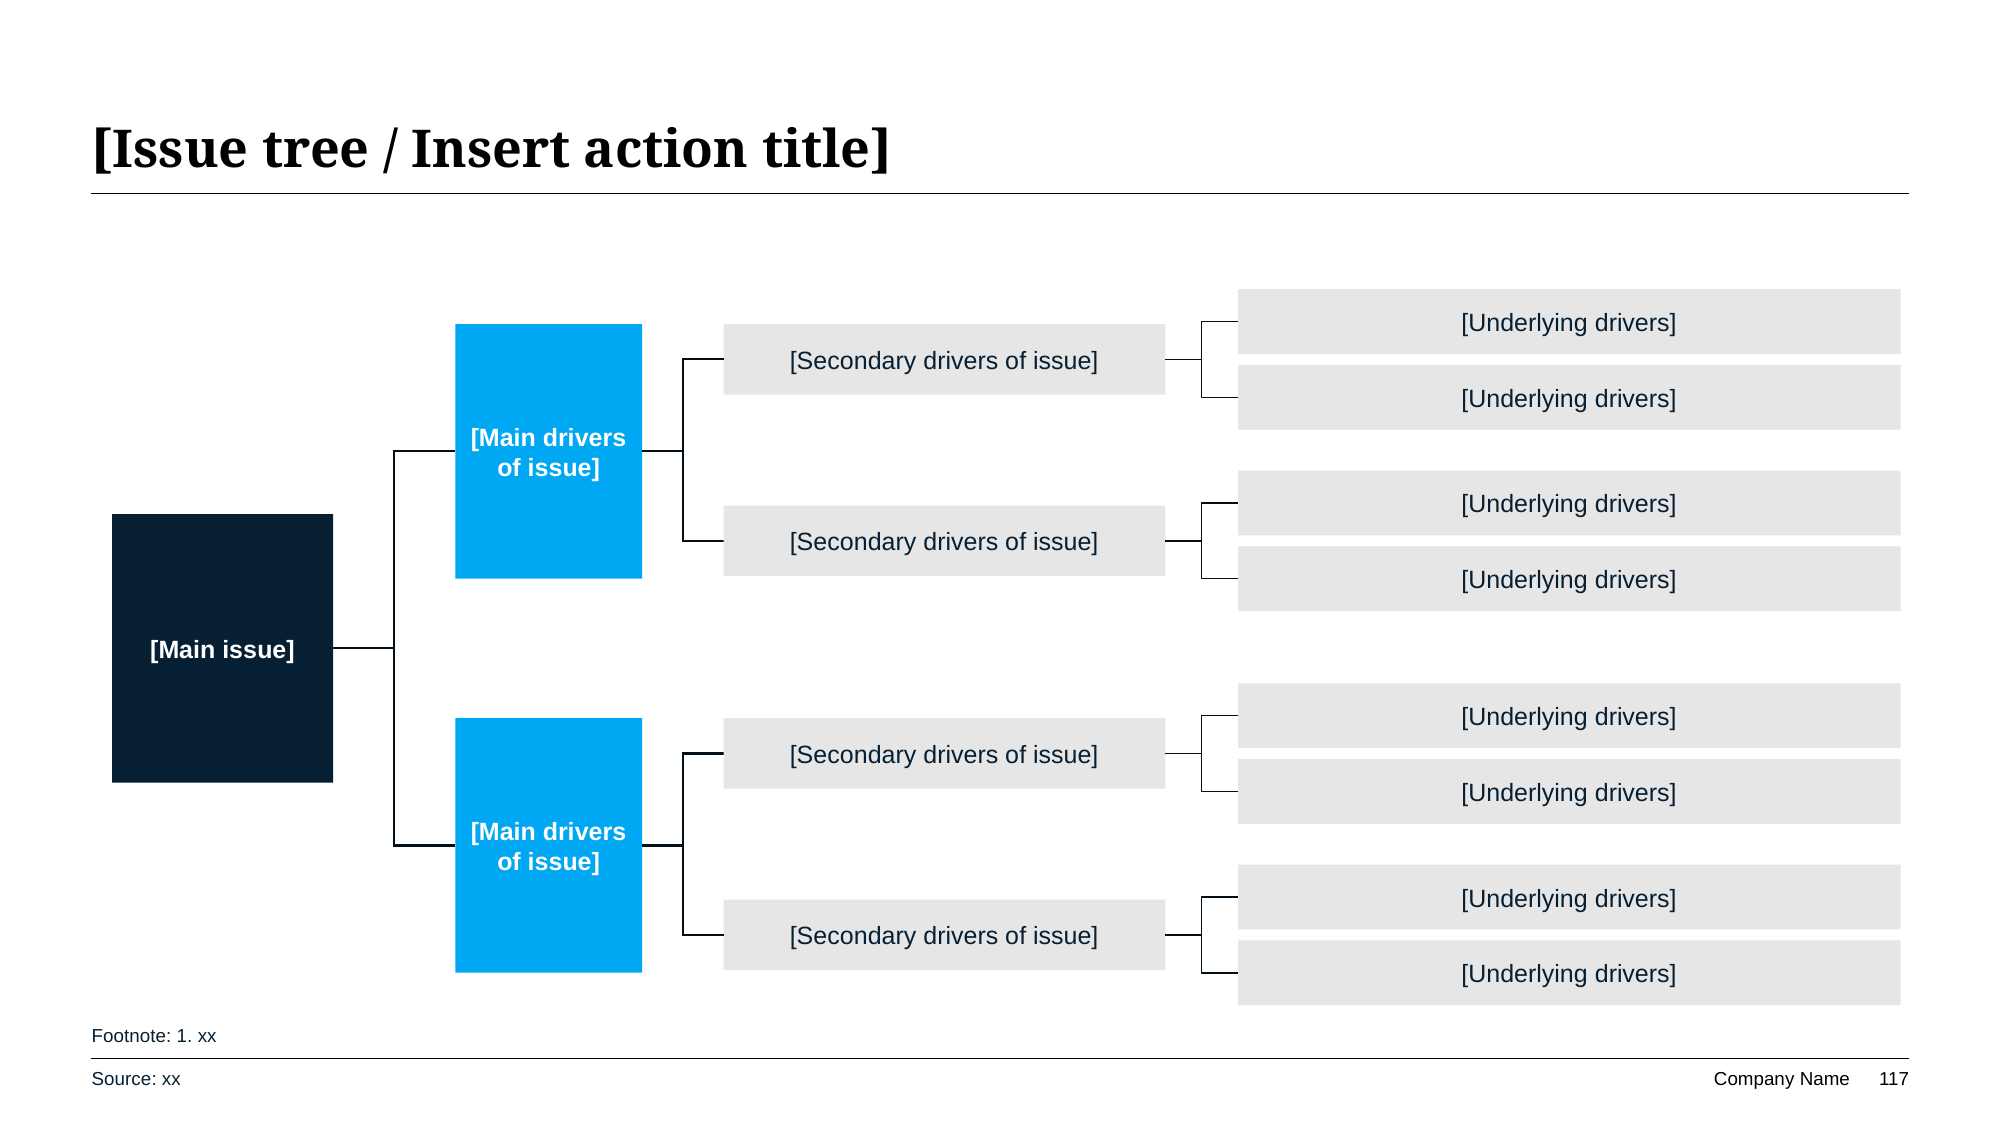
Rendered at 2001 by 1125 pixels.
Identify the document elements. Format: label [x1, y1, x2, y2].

text_box [76, 289, 1901, 1109]
title [91, 58, 1909, 179]
